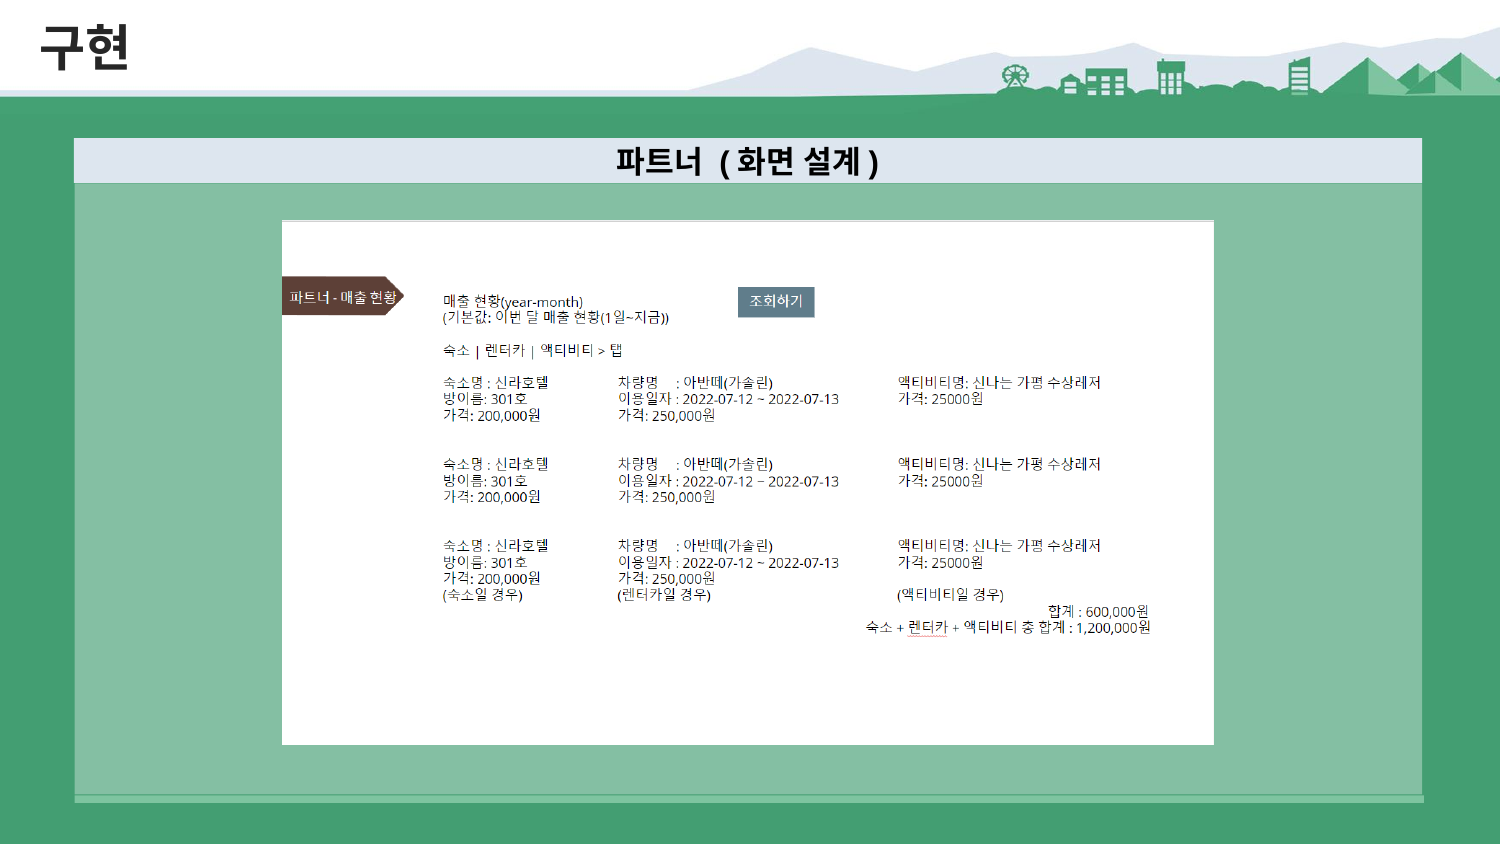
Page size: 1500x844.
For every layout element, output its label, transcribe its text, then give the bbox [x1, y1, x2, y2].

picture [0, 0, 1500, 844]
list 구현 [26, 17, 1468, 96]
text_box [73, 137, 1425, 804]
